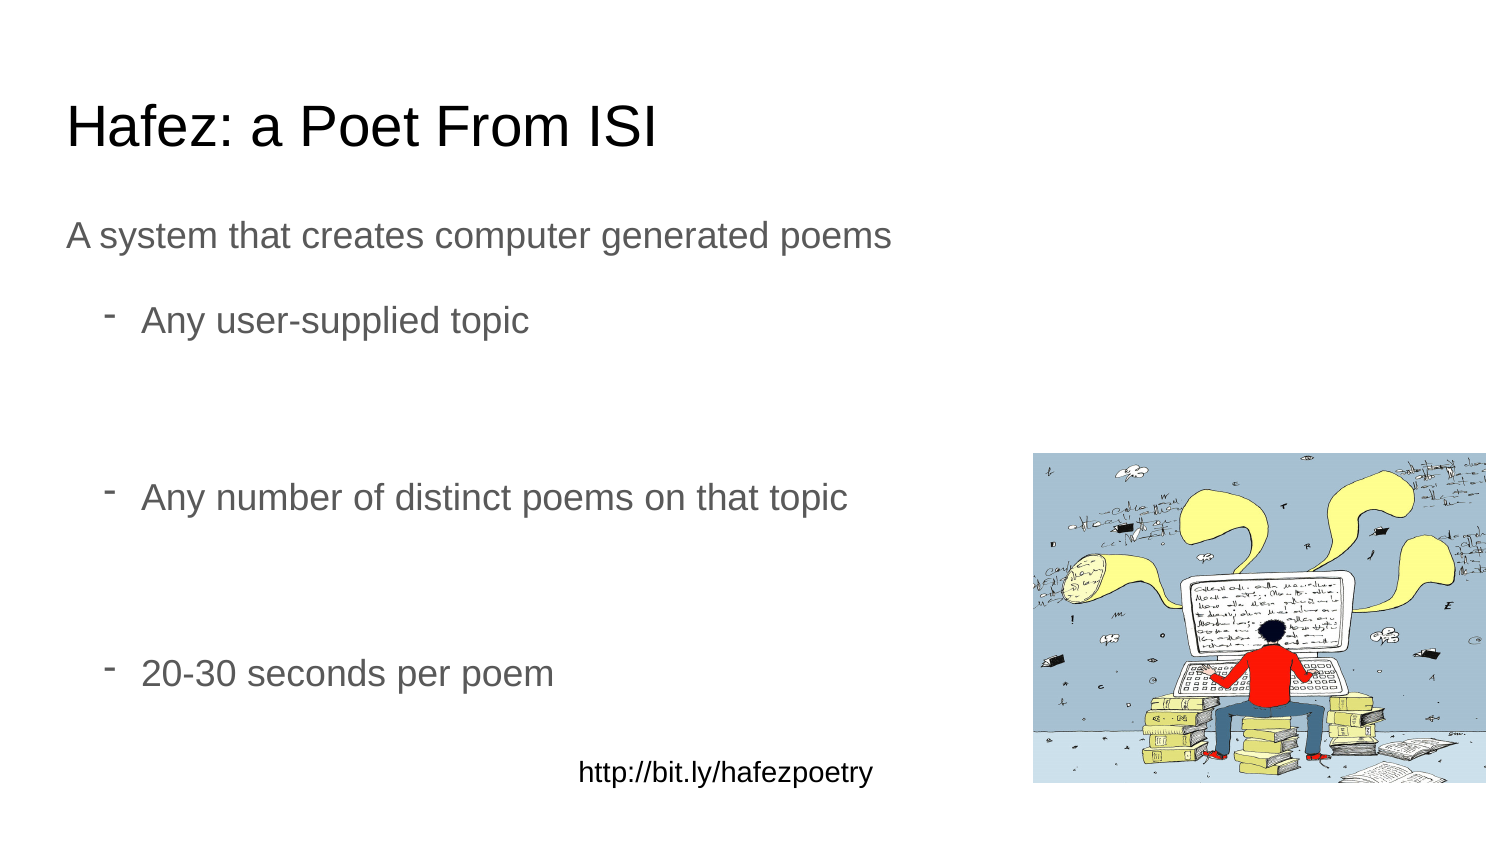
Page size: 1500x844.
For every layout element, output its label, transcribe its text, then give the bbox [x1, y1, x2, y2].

text_box http://bit.ly/hafezpoetry [563, 746, 890, 796]
picture [1032, 452, 1486, 783]
title Hafez: a Poet From ISI [51, 72, 1449, 167]
list A system that creates computer generated poems Any user-supplied topic Any number of distinct poems on that topic 20-30 seconds per poem [51, 189, 1034, 750]
